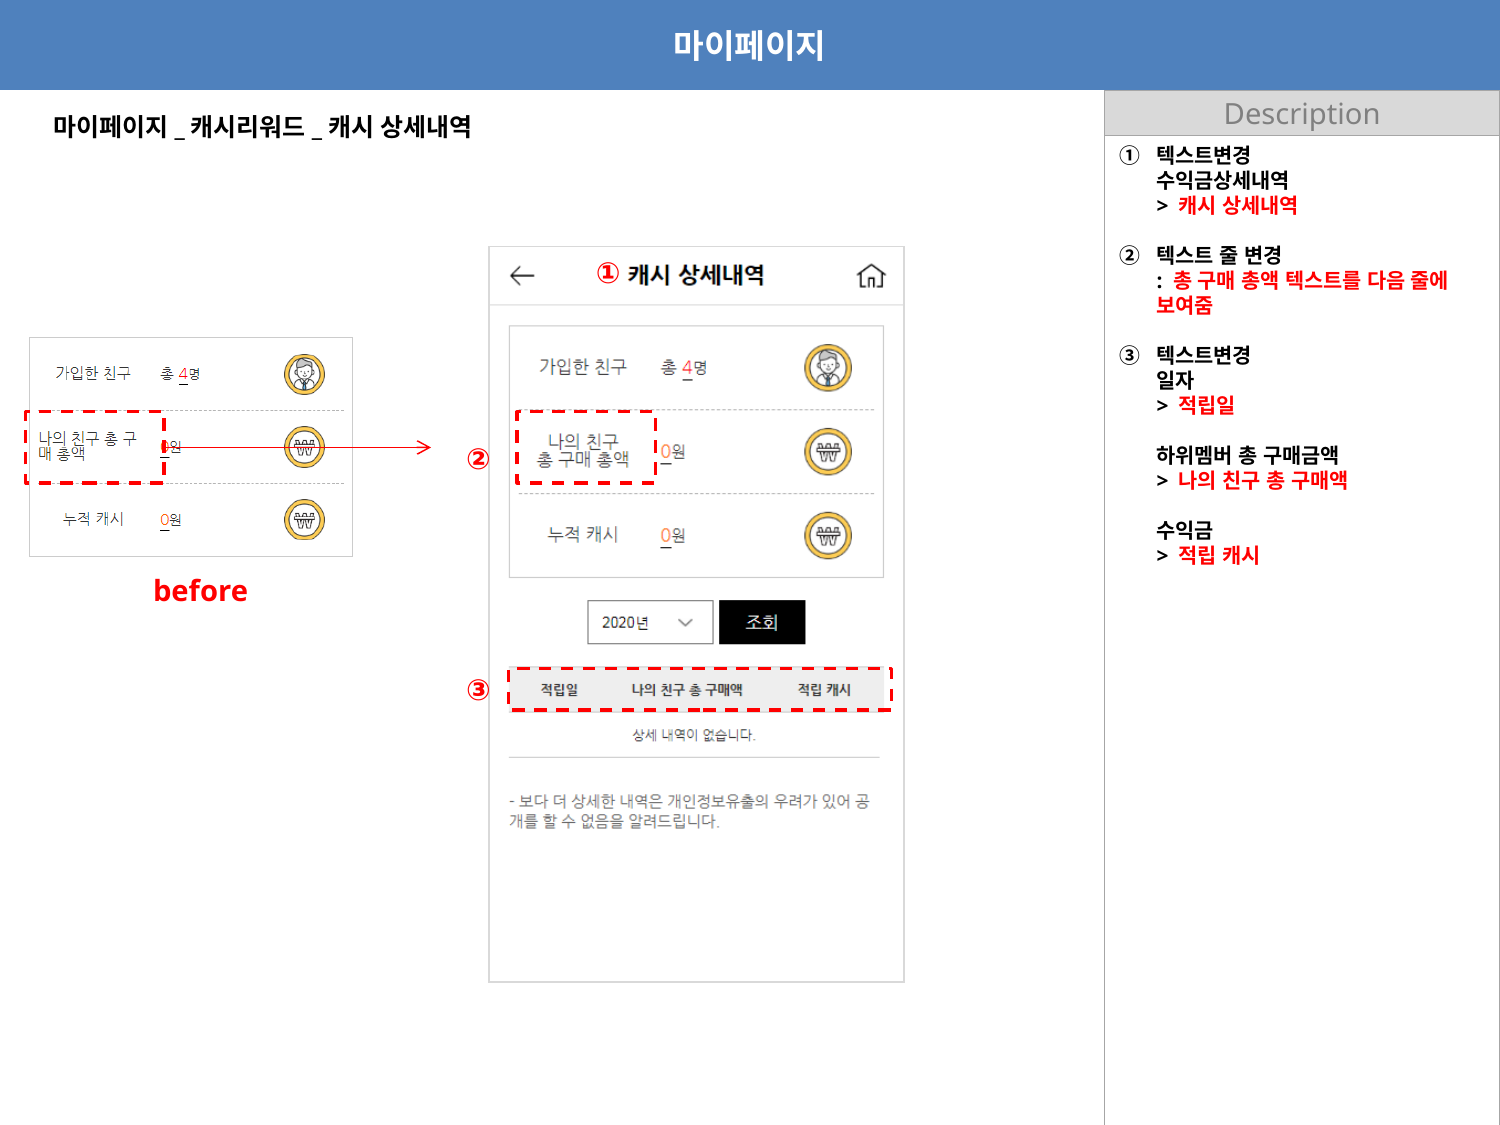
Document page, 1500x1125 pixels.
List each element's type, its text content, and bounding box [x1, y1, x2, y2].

text_box ② [451, 432, 484, 483]
text_box 마이페이지_캐시리워드_캐시 상세내역 [38, 103, 489, 149]
text_box 마이페이지 [0, 0, 1500, 92]
text_box before [138, 571, 263, 615]
picture [25, 332, 357, 563]
text_box 텍스트변경 수익금상세내역 > 캐시 상세내역 텍스트 줄 변경 : 총 구매 총액 텍스트를 다음 줄에 보여줌 텍스트변경 일자 > 적립일 하위멤버 총 구매금액 > 나의 친구 총 구매액 수익금 > 적립 캐시 [1102, 134, 1500, 1125]
text_box ③ [451, 664, 484, 714]
picture [489, 246, 904, 982]
text_box Description [1102, 92, 1500, 134]
